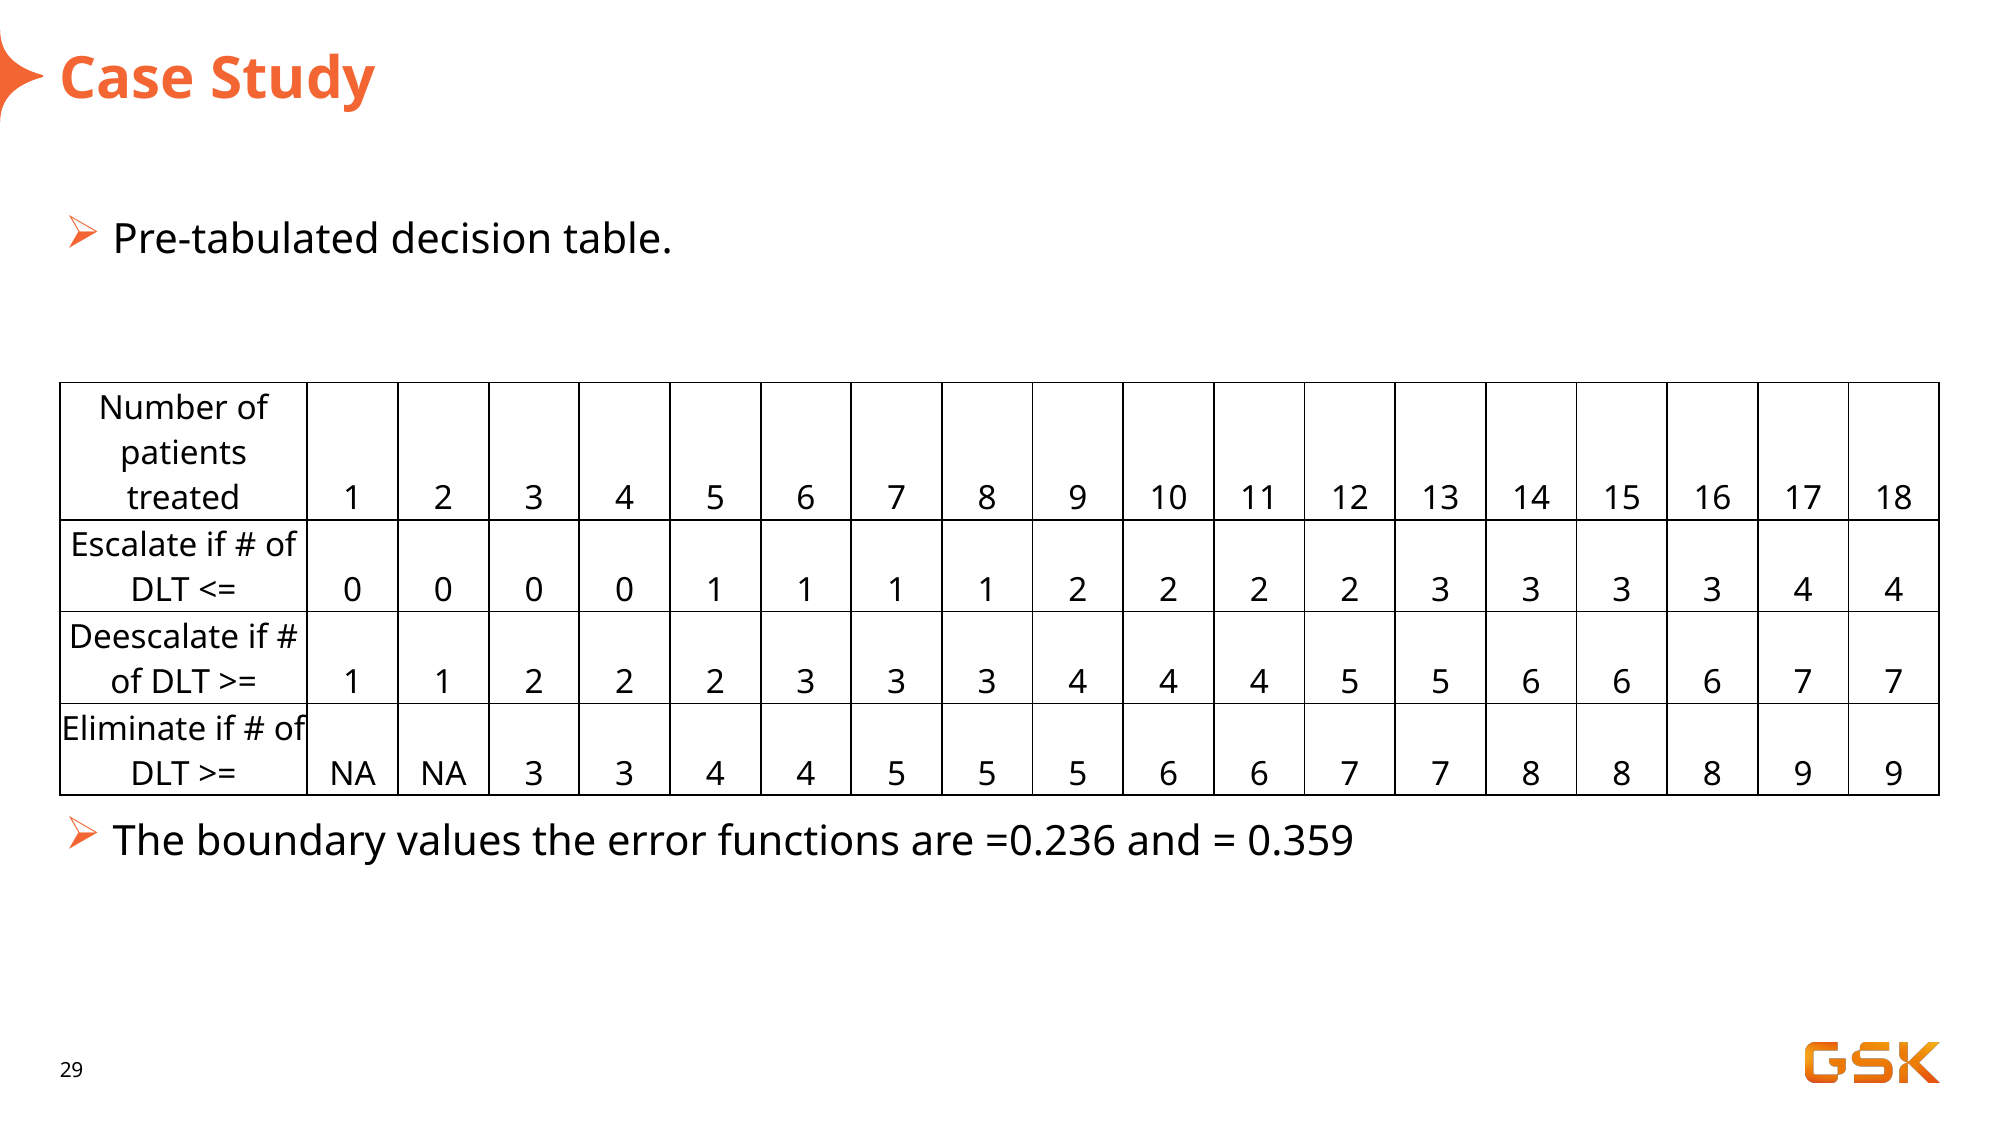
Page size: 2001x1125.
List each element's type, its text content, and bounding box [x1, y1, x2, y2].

picture [1805, 1042, 1940, 1083]
table_cell 4 [762, 704, 850, 794]
table_cell 8 [1487, 704, 1576, 794]
table_header 8 [943, 383, 1032, 519]
table_cell 3 [580, 704, 669, 794]
table_cell 3 [943, 612, 1032, 703]
table_cell 6 [1577, 612, 1666, 703]
table_cell 4 [1759, 521, 1848, 611]
table_header 3 [490, 383, 578, 519]
table_header 15 [1577, 383, 1666, 519]
table_cell 1 [399, 612, 488, 703]
table_header 13 [1396, 383, 1485, 519]
title Case Study [59, 39, 1940, 111]
table_cell 0 [399, 521, 488, 611]
table_cell 2 [580, 612, 669, 703]
table_cell 2 [1033, 521, 1122, 611]
table_cell 2 [490, 612, 578, 703]
table_header 16 [1668, 383, 1757, 519]
table_cell 7 [1759, 612, 1848, 703]
table_cell 6 [1124, 704, 1213, 794]
table_cell 8 [1668, 704, 1757, 794]
table_cell 5 [1396, 612, 1485, 703]
table_header 14 [1487, 383, 1576, 519]
table_cell 1 [852, 521, 941, 611]
table_cell 6 [1487, 612, 1576, 703]
table_cell 4 [1124, 612, 1213, 703]
slide_number 29 [59, 1040, 149, 1085]
table_header 10 [1124, 383, 1213, 519]
table_header 18 [1849, 383, 1938, 519]
text_box Pre-tabulated decision table. [59, 206, 1691, 283]
table_cell 9 [1759, 704, 1848, 794]
table_cell Deescalate if # of DLT >= [61, 612, 306, 703]
table_cell 2 [1305, 521, 1394, 611]
table_header 11 [1215, 383, 1304, 519]
table_cell Eliminate if # of DLT >= [61, 704, 306, 794]
table_cell 3 [762, 612, 850, 703]
table_cell 3 [1577, 521, 1666, 611]
table_cell 6 [1668, 612, 1757, 703]
table_header 6 [762, 383, 850, 519]
table_cell 4 [1215, 612, 1304, 703]
table_cell 1 [943, 521, 1032, 611]
table_cell 3 [1487, 521, 1576, 611]
table_cell 5 [852, 704, 941, 794]
table_header 2 [399, 383, 488, 519]
table_cell 4 [1849, 521, 1938, 611]
table_cell 5 [1033, 704, 1122, 794]
table_cell 3 [1396, 521, 1485, 611]
table_header 12 [1305, 383, 1394, 519]
table_cell 1 [762, 521, 850, 611]
table_header 17 [1759, 383, 1848, 519]
table_header 1 [308, 383, 397, 519]
table_header 9 [1033, 383, 1122, 519]
table_cell 7 [1849, 612, 1938, 703]
table_header Number of patients treated [61, 383, 306, 519]
table_cell 3 [490, 704, 578, 794]
table_cell 5 [1305, 612, 1394, 703]
table_cell 3 [1668, 521, 1757, 611]
table_cell 2 [671, 612, 760, 703]
table_cell 6 [1215, 704, 1304, 794]
table_cell 1 [671, 521, 760, 611]
table_cell 7 [1305, 704, 1394, 794]
table_cell NA [308, 704, 397, 794]
table_cell 4 [671, 704, 760, 794]
table_header 5 [671, 383, 760, 519]
table_cell 8 [1577, 704, 1666, 794]
table_cell Escalate if # of DLT <= [61, 521, 306, 611]
table_cell 1 [308, 612, 397, 703]
table_cell 7 [1396, 704, 1485, 794]
table_cell NA [399, 704, 488, 794]
table_cell 0 [308, 521, 397, 611]
table_header 7 [852, 383, 941, 519]
table_cell 3 [852, 612, 941, 703]
table_cell 4 [1033, 612, 1122, 703]
table_cell 0 [580, 521, 669, 611]
table_header 4 [580, 383, 669, 519]
table_cell 9 [1849, 704, 1938, 794]
table_cell 2 [1124, 521, 1213, 611]
table_cell 5 [943, 704, 1032, 794]
table_cell 2 [1215, 521, 1304, 611]
table_cell 0 [490, 521, 578, 611]
